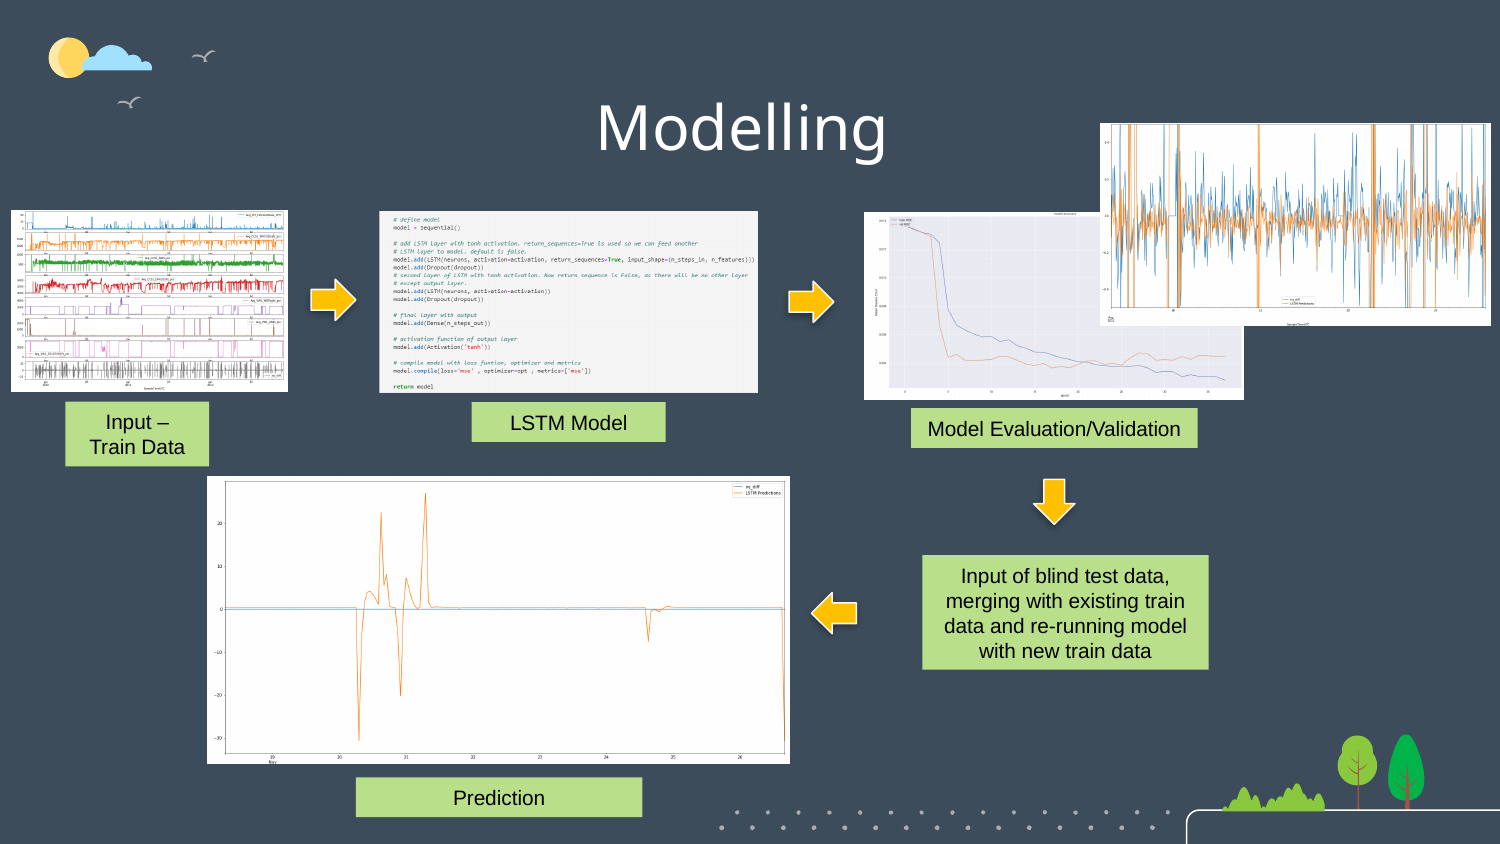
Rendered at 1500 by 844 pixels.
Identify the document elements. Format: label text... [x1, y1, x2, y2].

title Modelling [118, 72, 1384, 167]
text_box Input of blind test data, merging with existing train data and re-running model with new train data [922, 555, 1209, 670]
text_box Model Evaluation/Validation [911, 409, 1198, 448]
text_box [788, 280, 835, 324]
picture [864, 123, 1491, 401]
text_box LSTM Model [471, 402, 666, 442]
text_box [310, 278, 357, 322]
text_box [1032, 478, 1076, 525]
picture [207, 476, 790, 764]
text_box Input – Train Data [65, 401, 210, 467]
text_box [810, 591, 858, 635]
text_box Prediction [355, 777, 643, 818]
picture [378, 211, 759, 394]
picture [11, 210, 288, 392]
